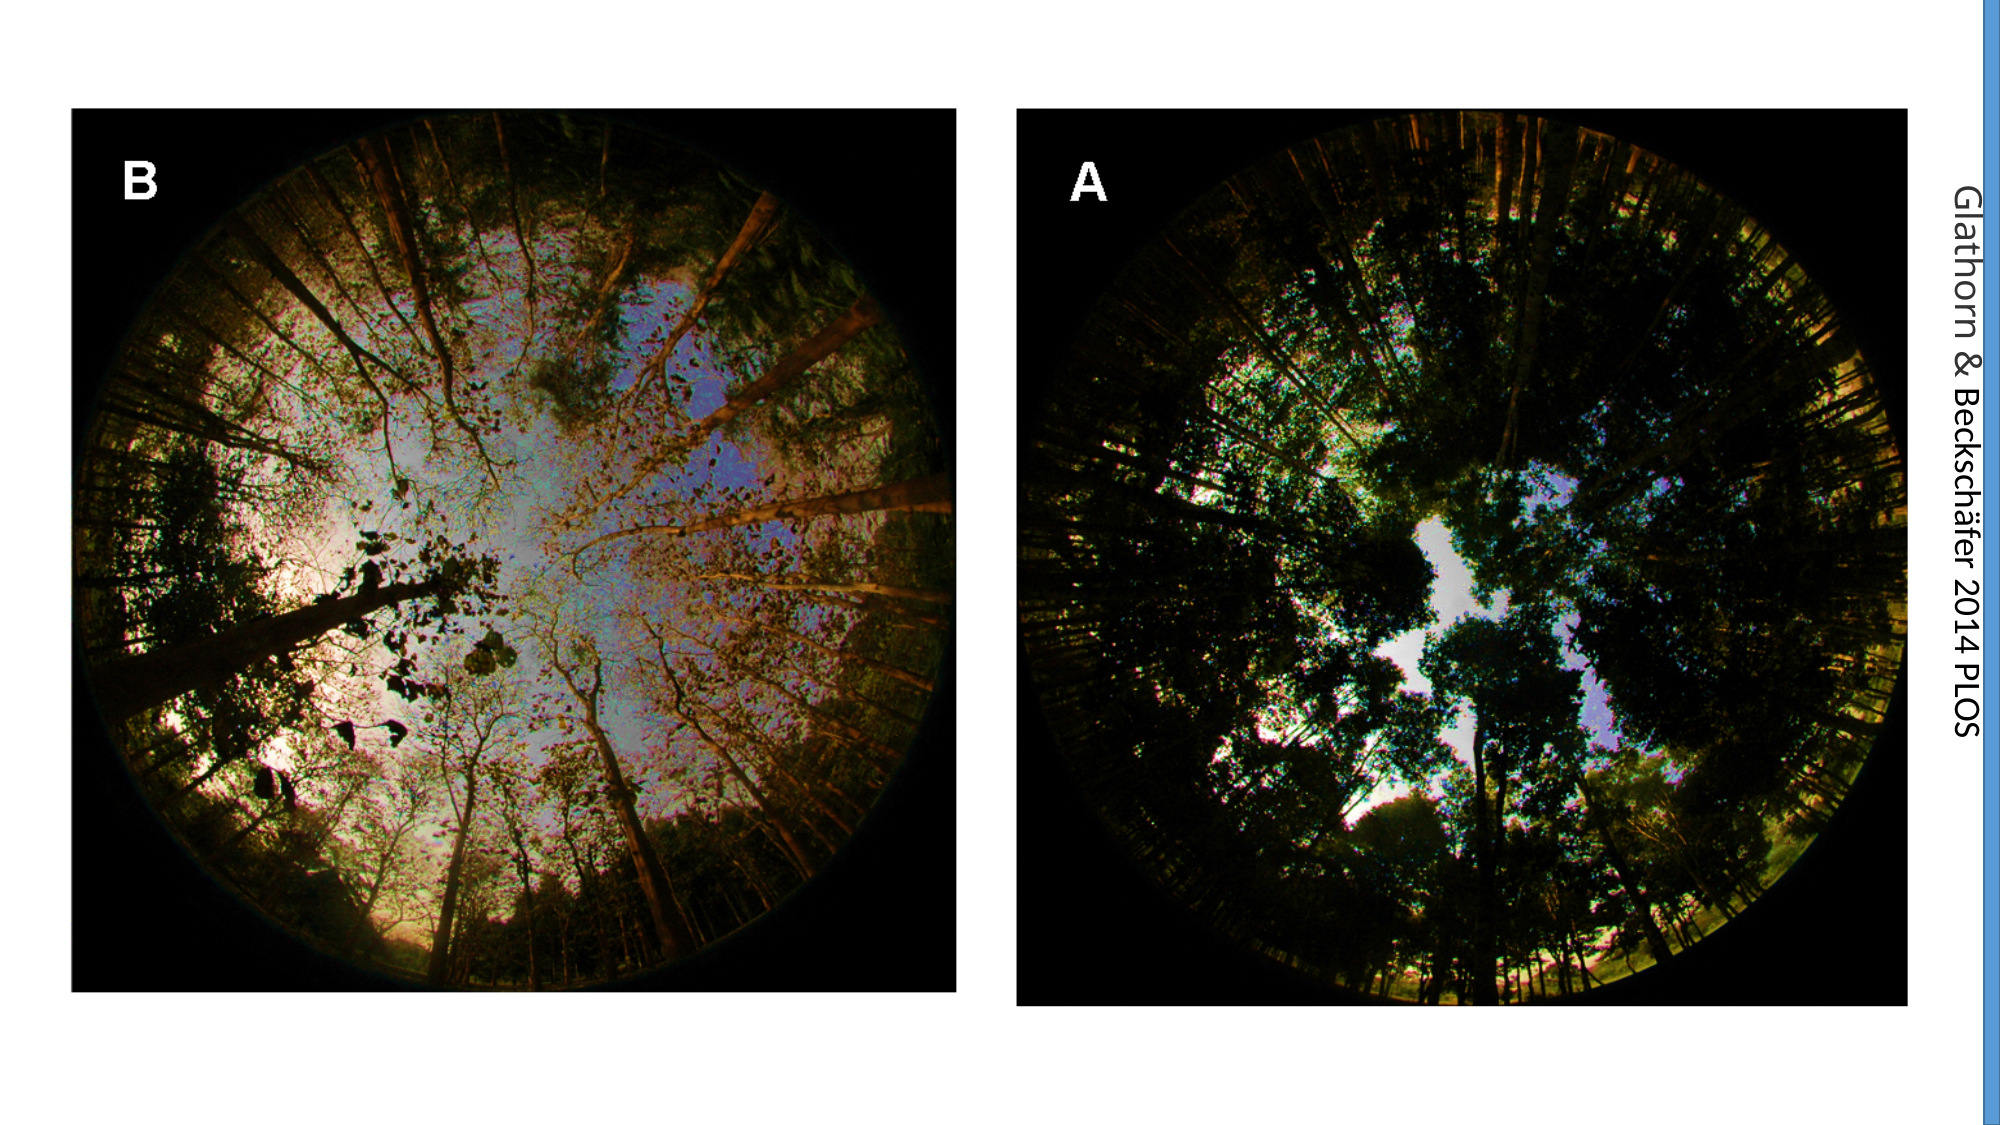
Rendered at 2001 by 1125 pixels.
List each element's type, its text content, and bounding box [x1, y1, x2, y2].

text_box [64, 97, 1908, 1018]
text_box [1983, 0, 2000, 1125]
text_box Glathorn & Beckschäfer 2014 PLOS [1940, 169, 1983, 1125]
